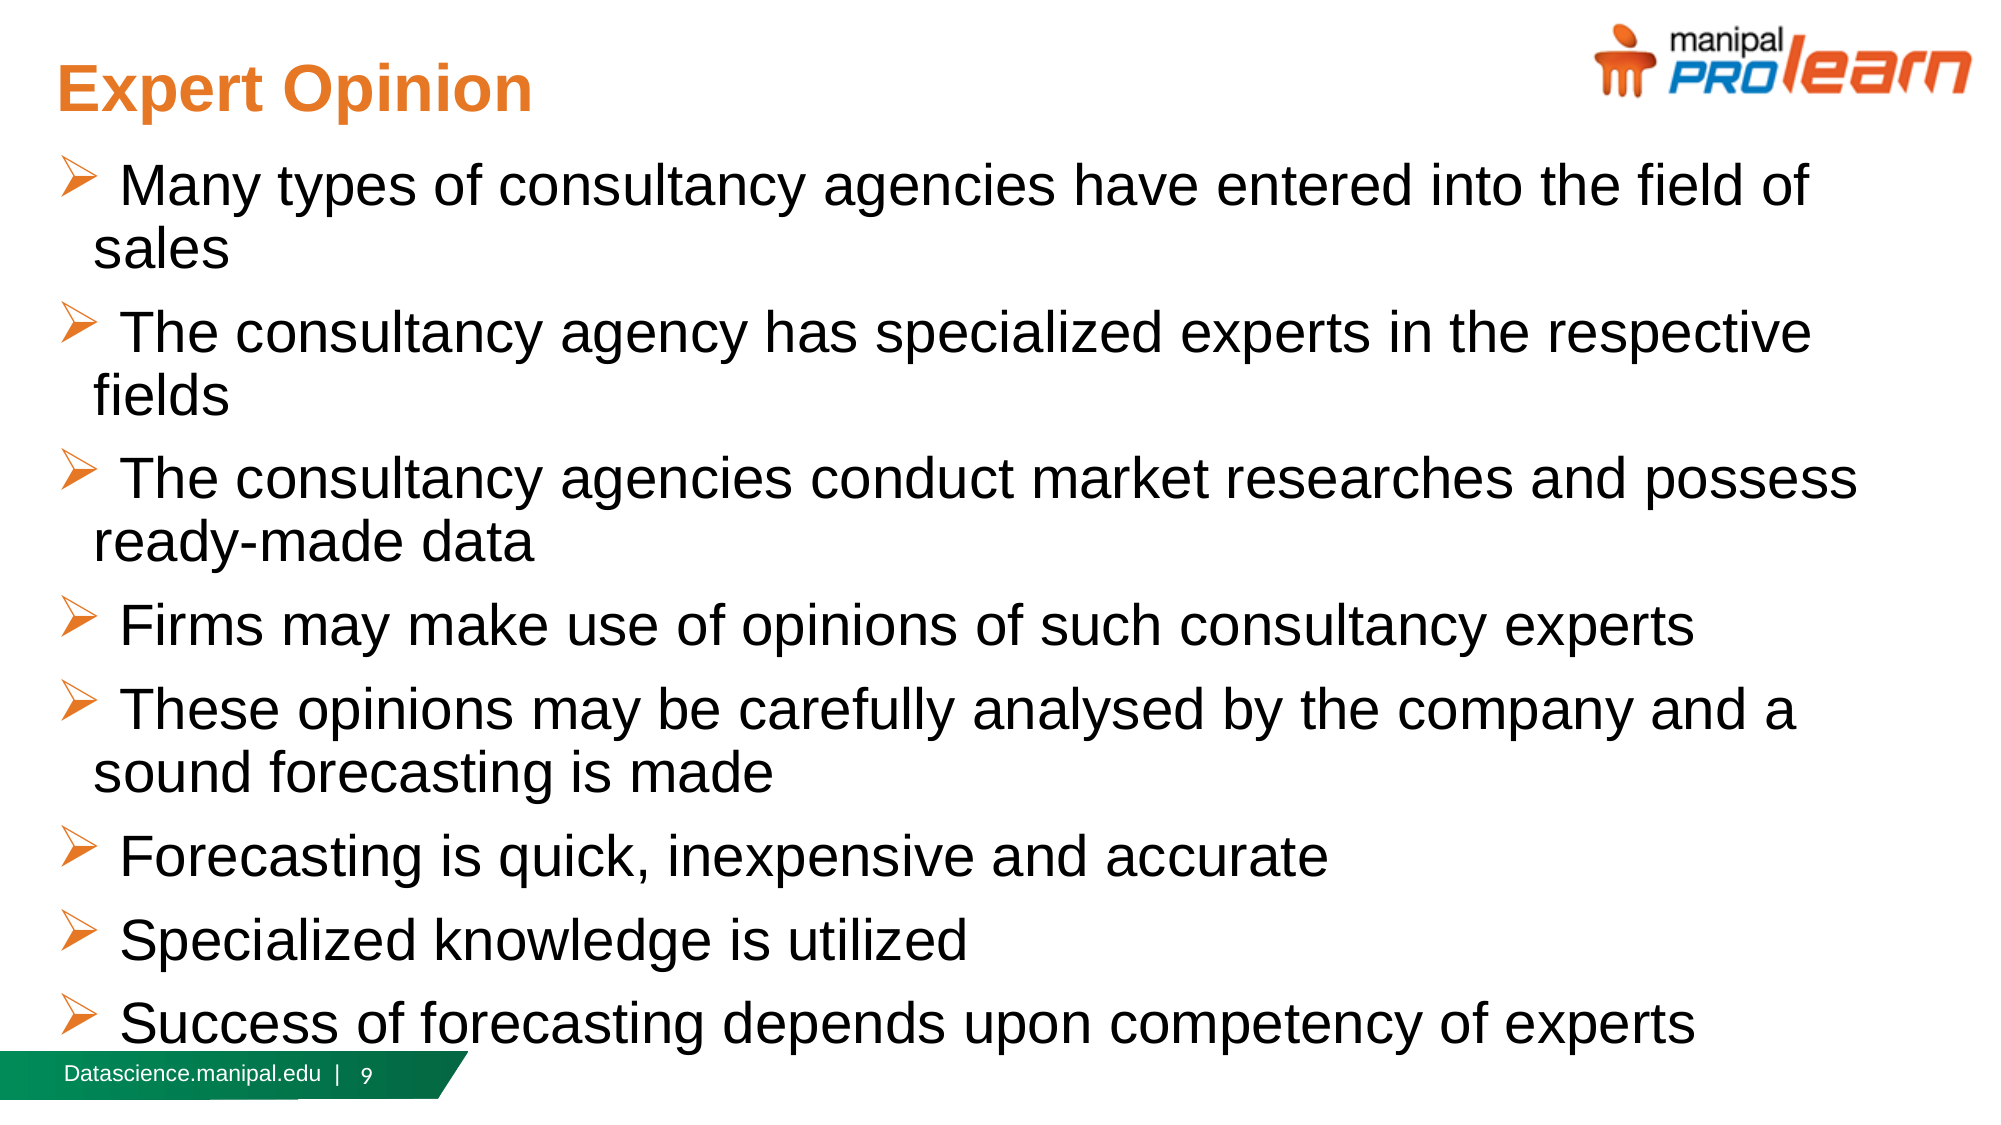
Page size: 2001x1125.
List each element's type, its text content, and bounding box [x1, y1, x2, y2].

list Many types of consultancy agencies have entered into the field of sales The consultancy agency has specialized experts in the respective fields The consultancy agencies conduct market researches and possess ready-made data Firms may make use of opinions of such consultancy experts These opinions may be carefully analysed by the company and a sound forecasting is made Forecasting is quick, inexpensive and accurate Specialized knowledge is utilized Success of forecasting depends upon competency of experts [41, 147, 1882, 916]
slide_number 9 [345, 1044, 467, 1105]
title Expert Opinion [41, 0, 1592, 147]
picture [1592, 18, 1984, 100]
